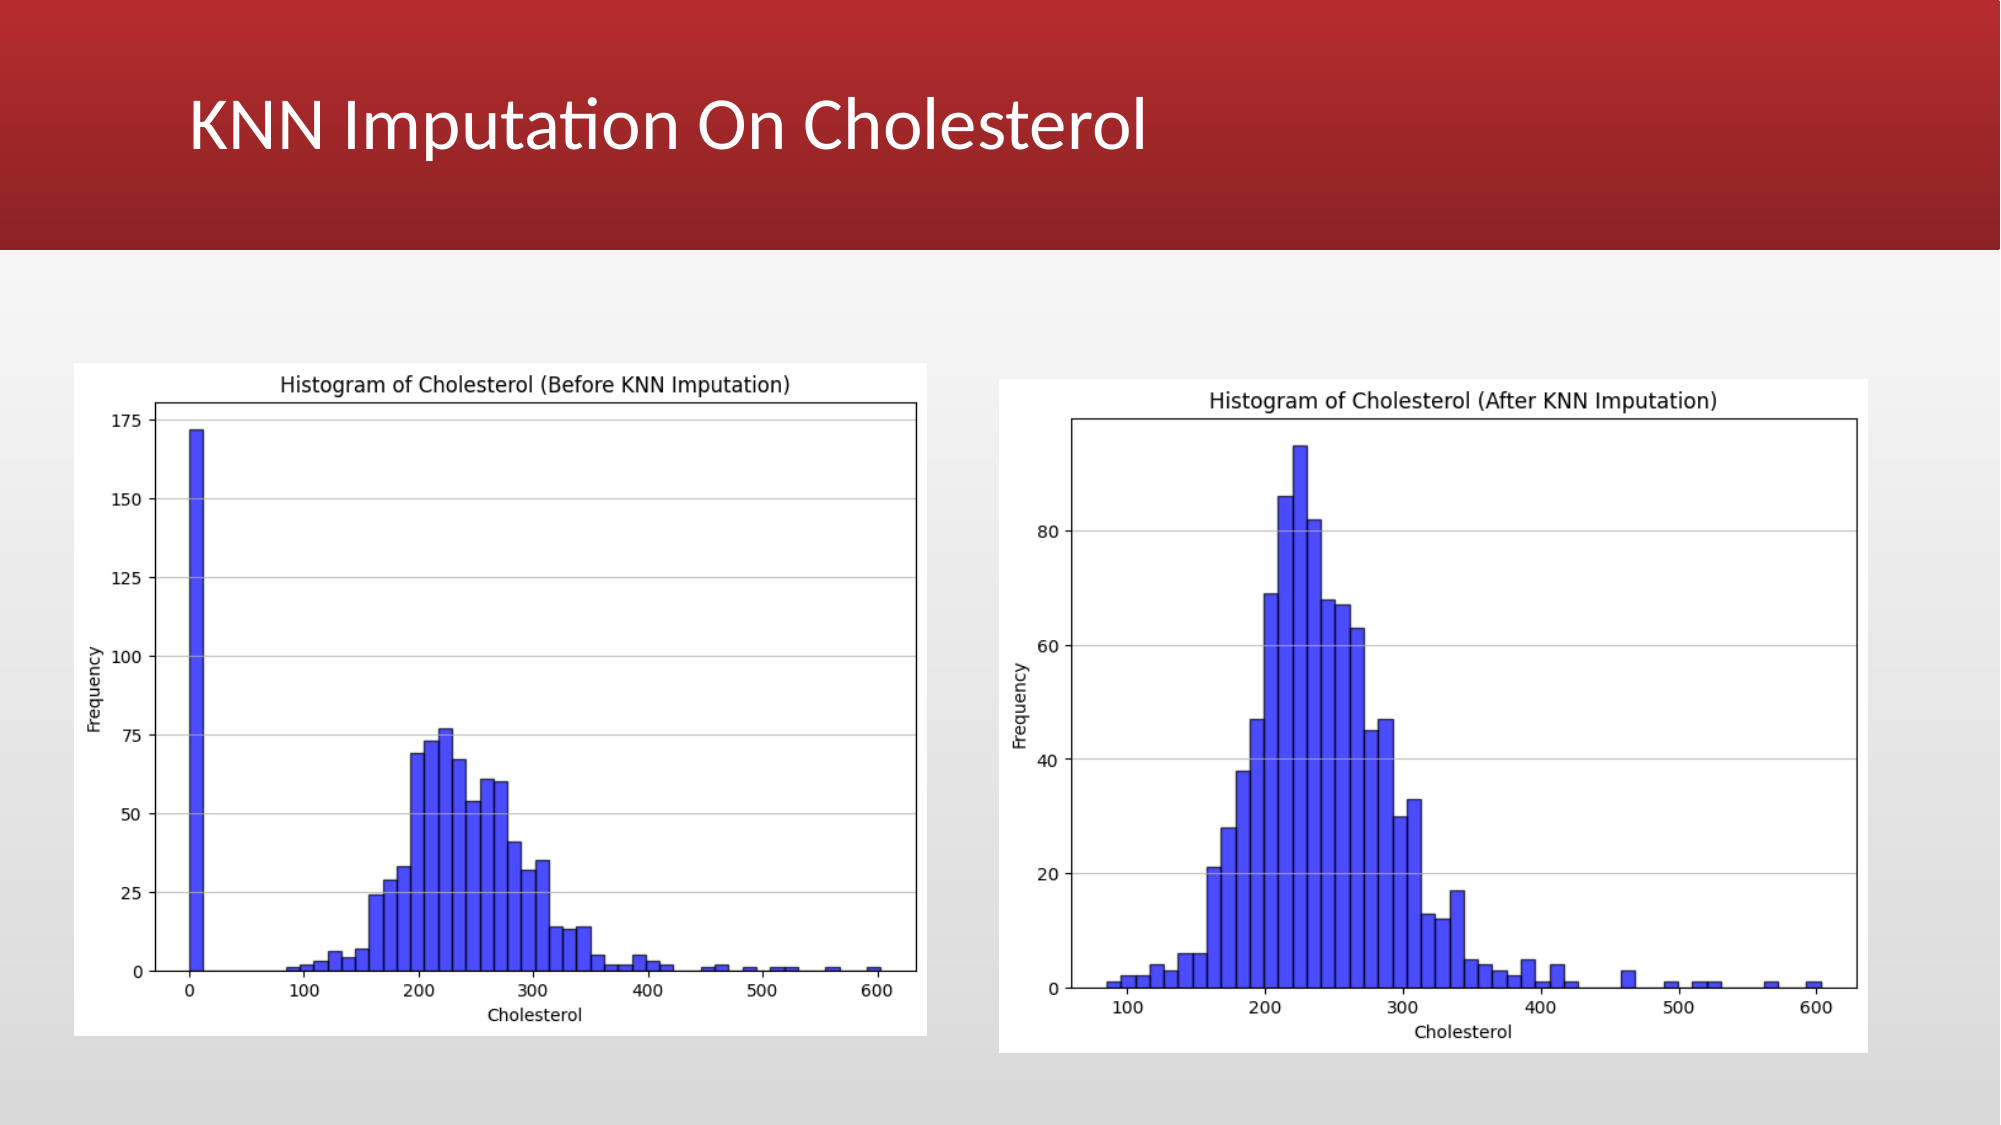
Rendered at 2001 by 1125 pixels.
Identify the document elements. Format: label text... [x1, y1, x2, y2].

picture [74, 363, 927, 1036]
title KNN Imputation On Cholesterol [174, 16, 1825, 234]
picture [999, 379, 1868, 1053]
